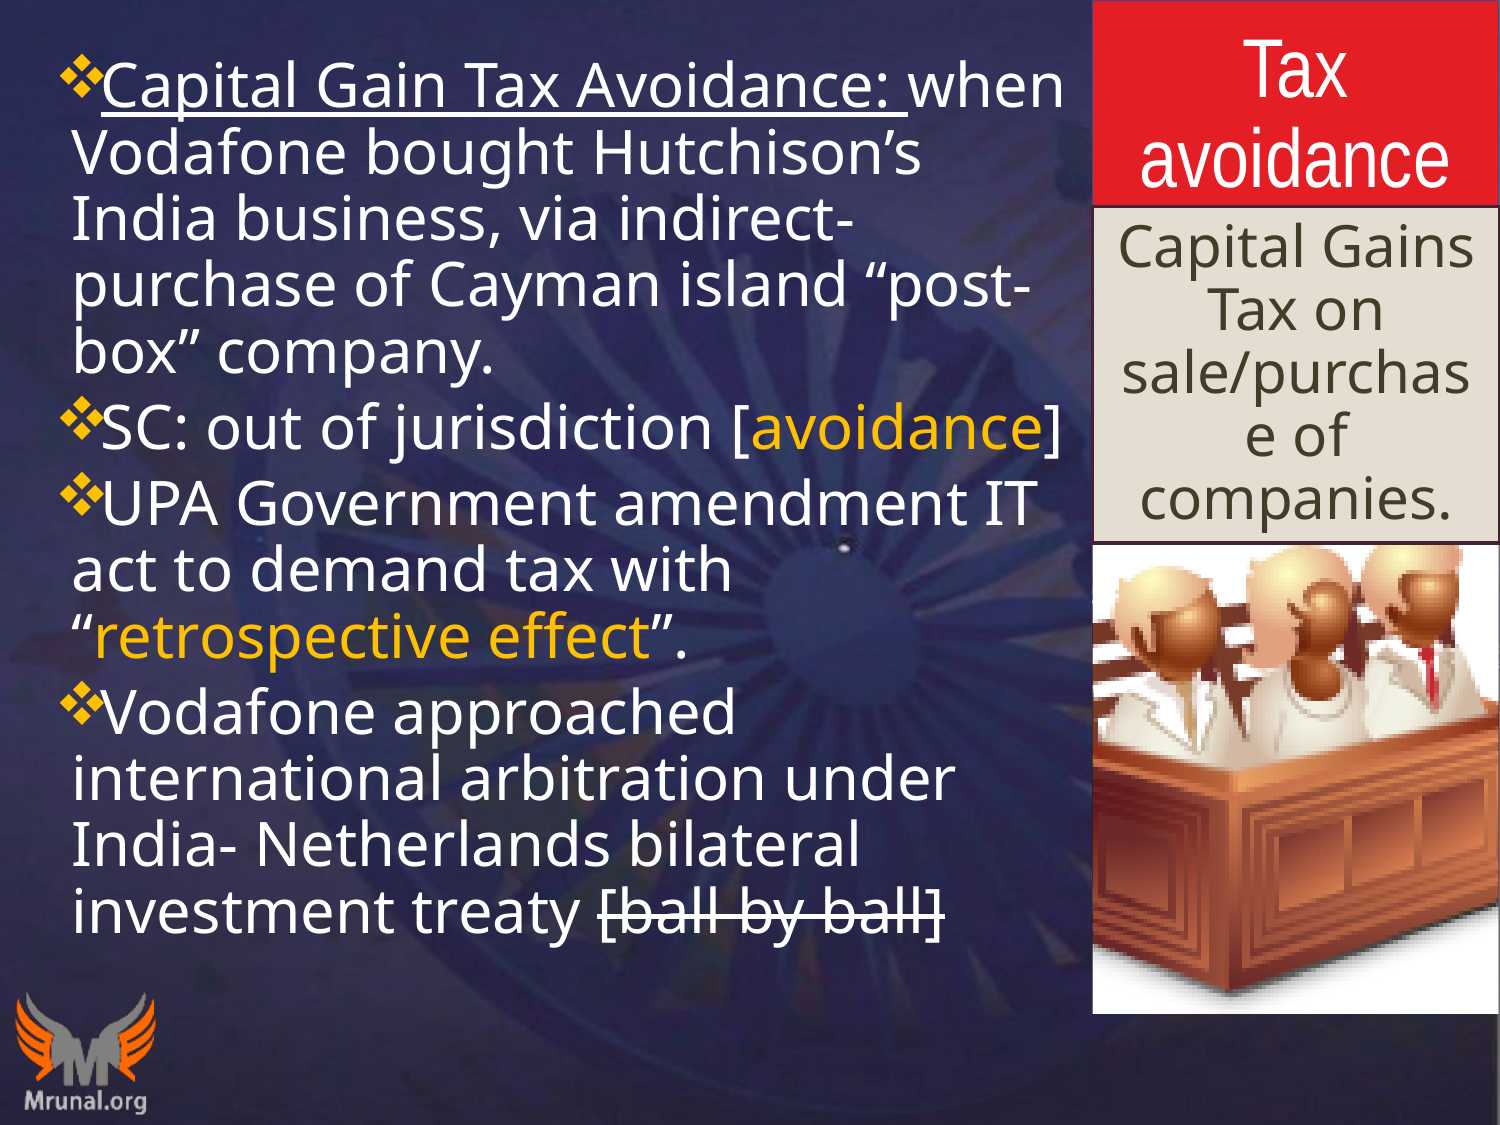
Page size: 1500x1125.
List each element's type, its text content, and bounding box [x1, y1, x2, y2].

list Capital Gain Tax Avoidance: when Vodafone bought Hutchison’s India business, via indirect-purchase of Cayman island “post-box” company. SC: out of jurisdiction [avoidance] UPA Government amendment IT act to demand tax with “retrospective effect”. Vodafone approached international arbitration under India- Netherlands bilateral investment treaty [ball by ball] [39, 47, 1086, 1014]
title Capital Gains Tax on sale/purchase of companies. [1091, 205, 1500, 545]
list Tax avoidance [1092, 0, 1499, 205]
picture [0, 0, 1500, 1125]
